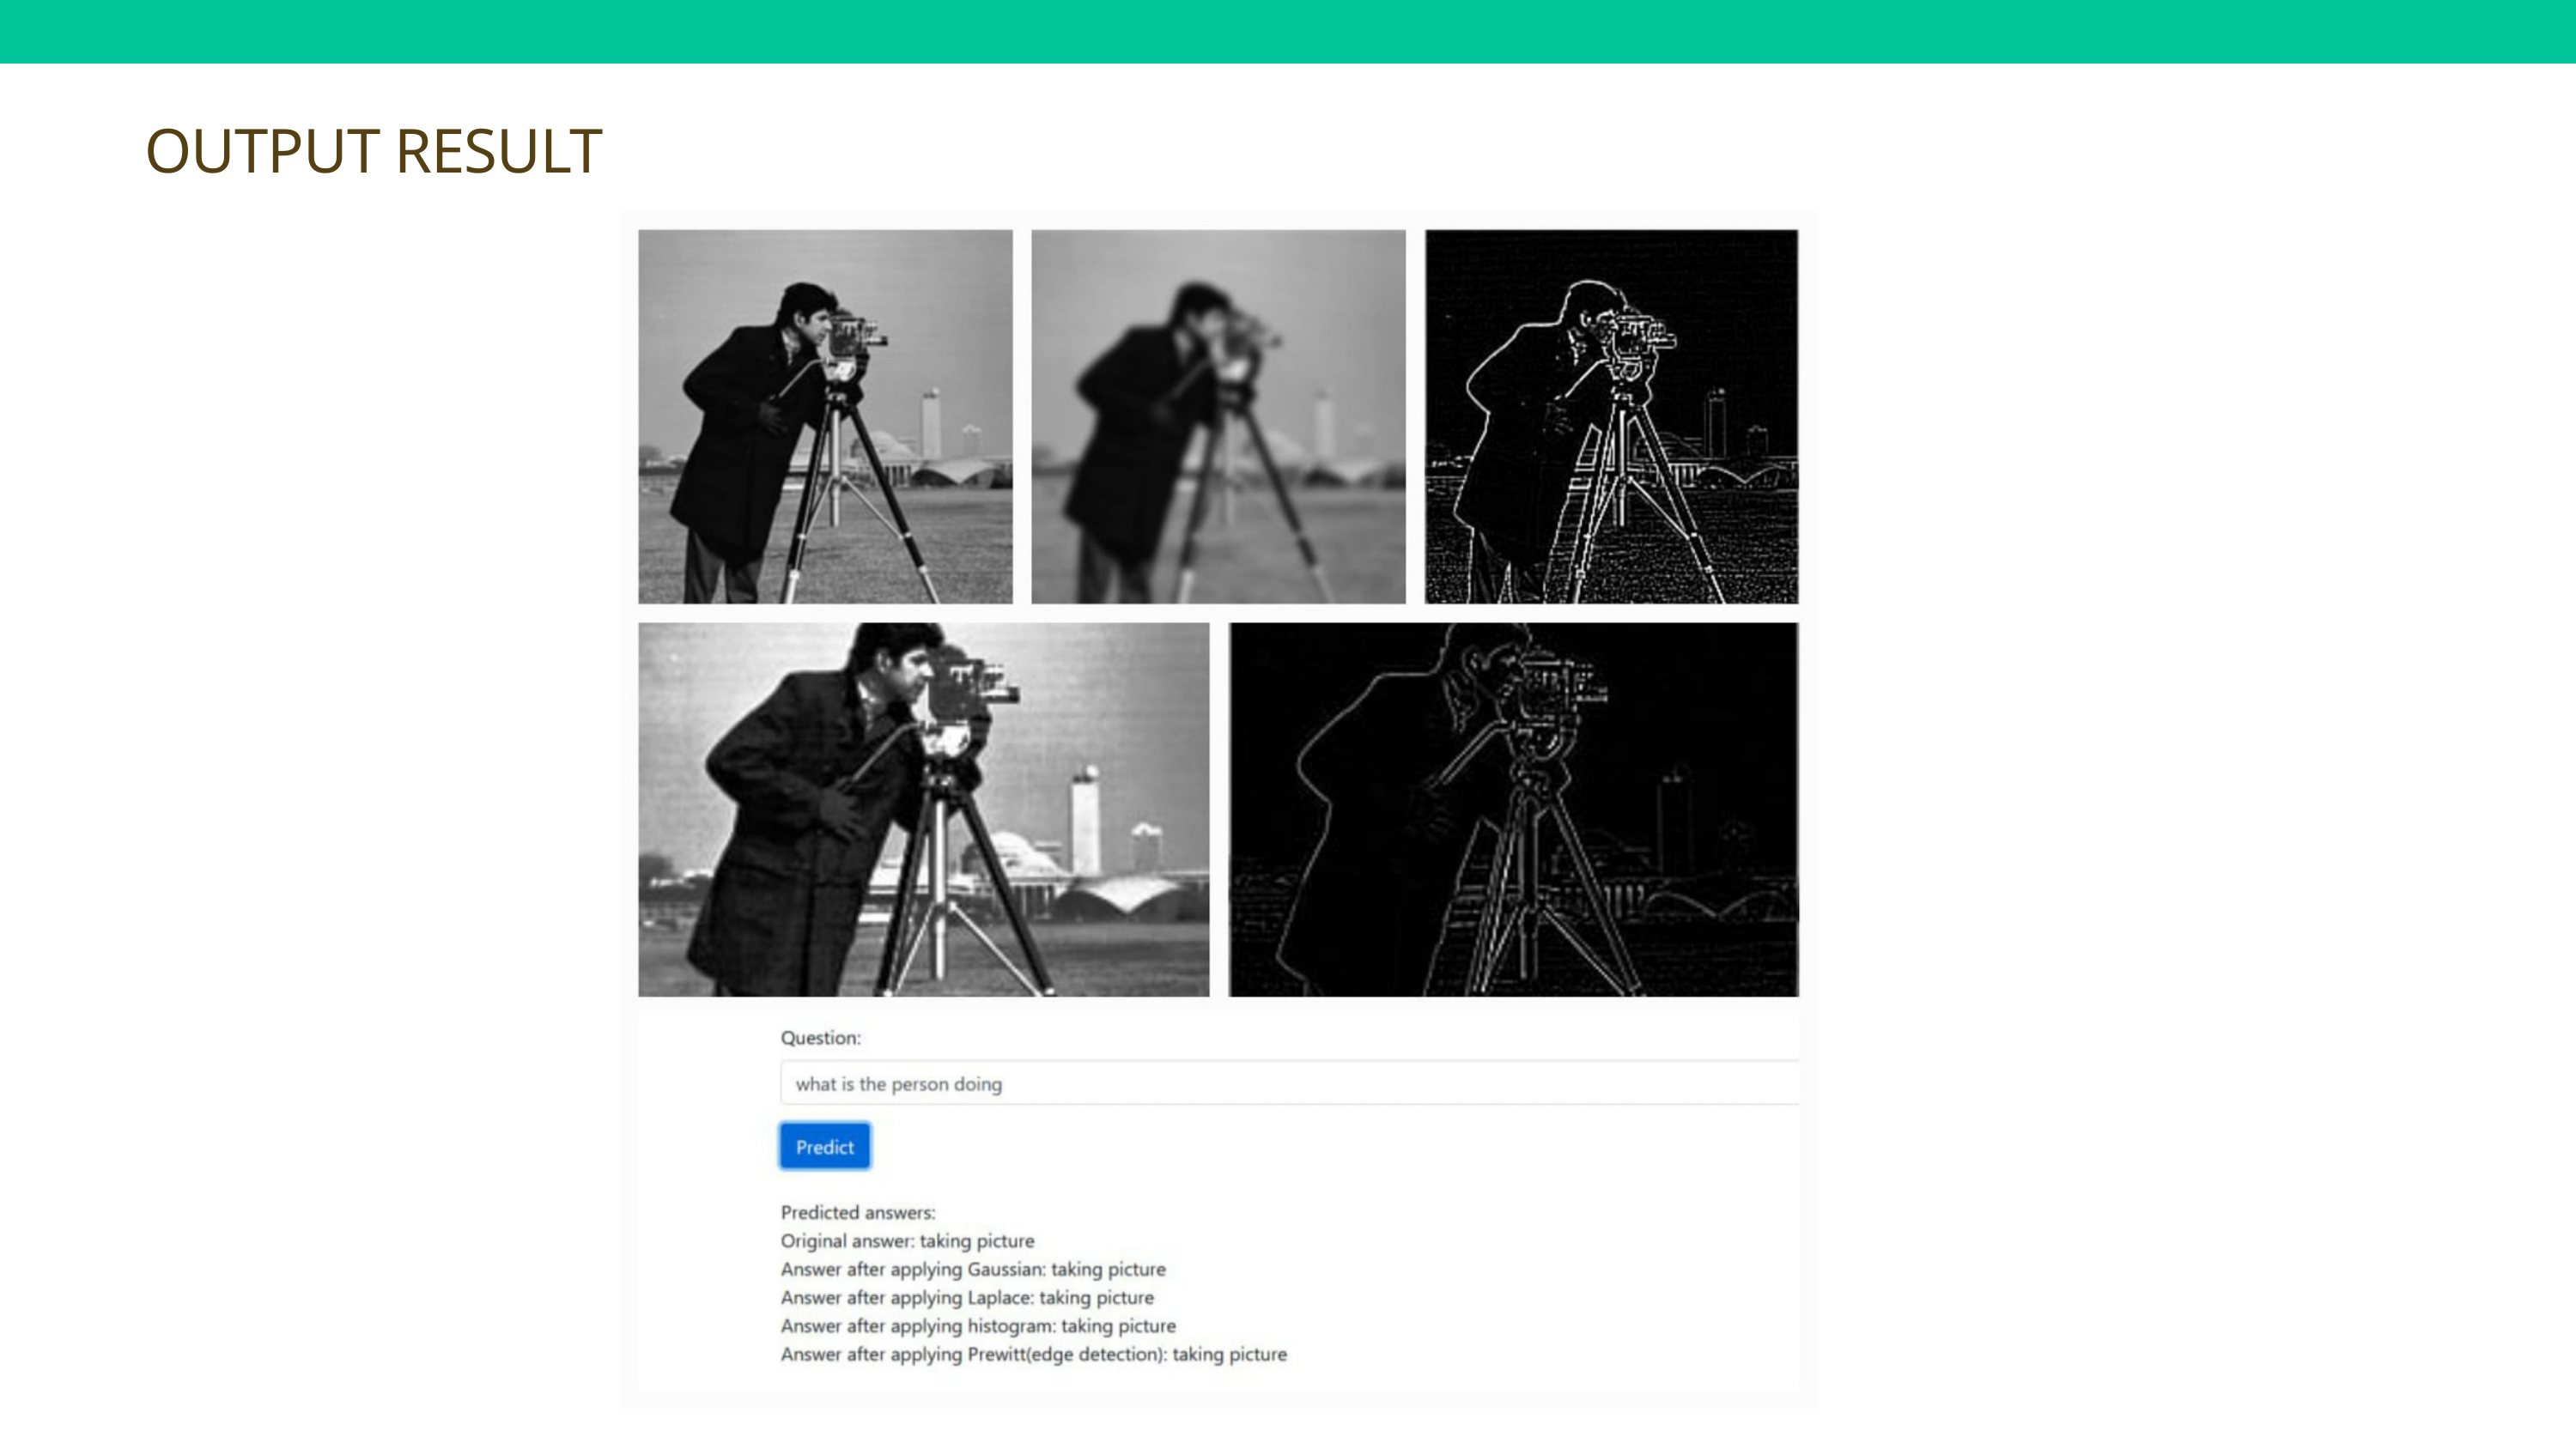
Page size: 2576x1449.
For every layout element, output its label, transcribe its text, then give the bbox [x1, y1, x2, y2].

text_box [620, 211, 1818, 1409]
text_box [0, 0, 2576, 64]
text_box OUTPUT RESULT [144, 64, 1176, 185]
